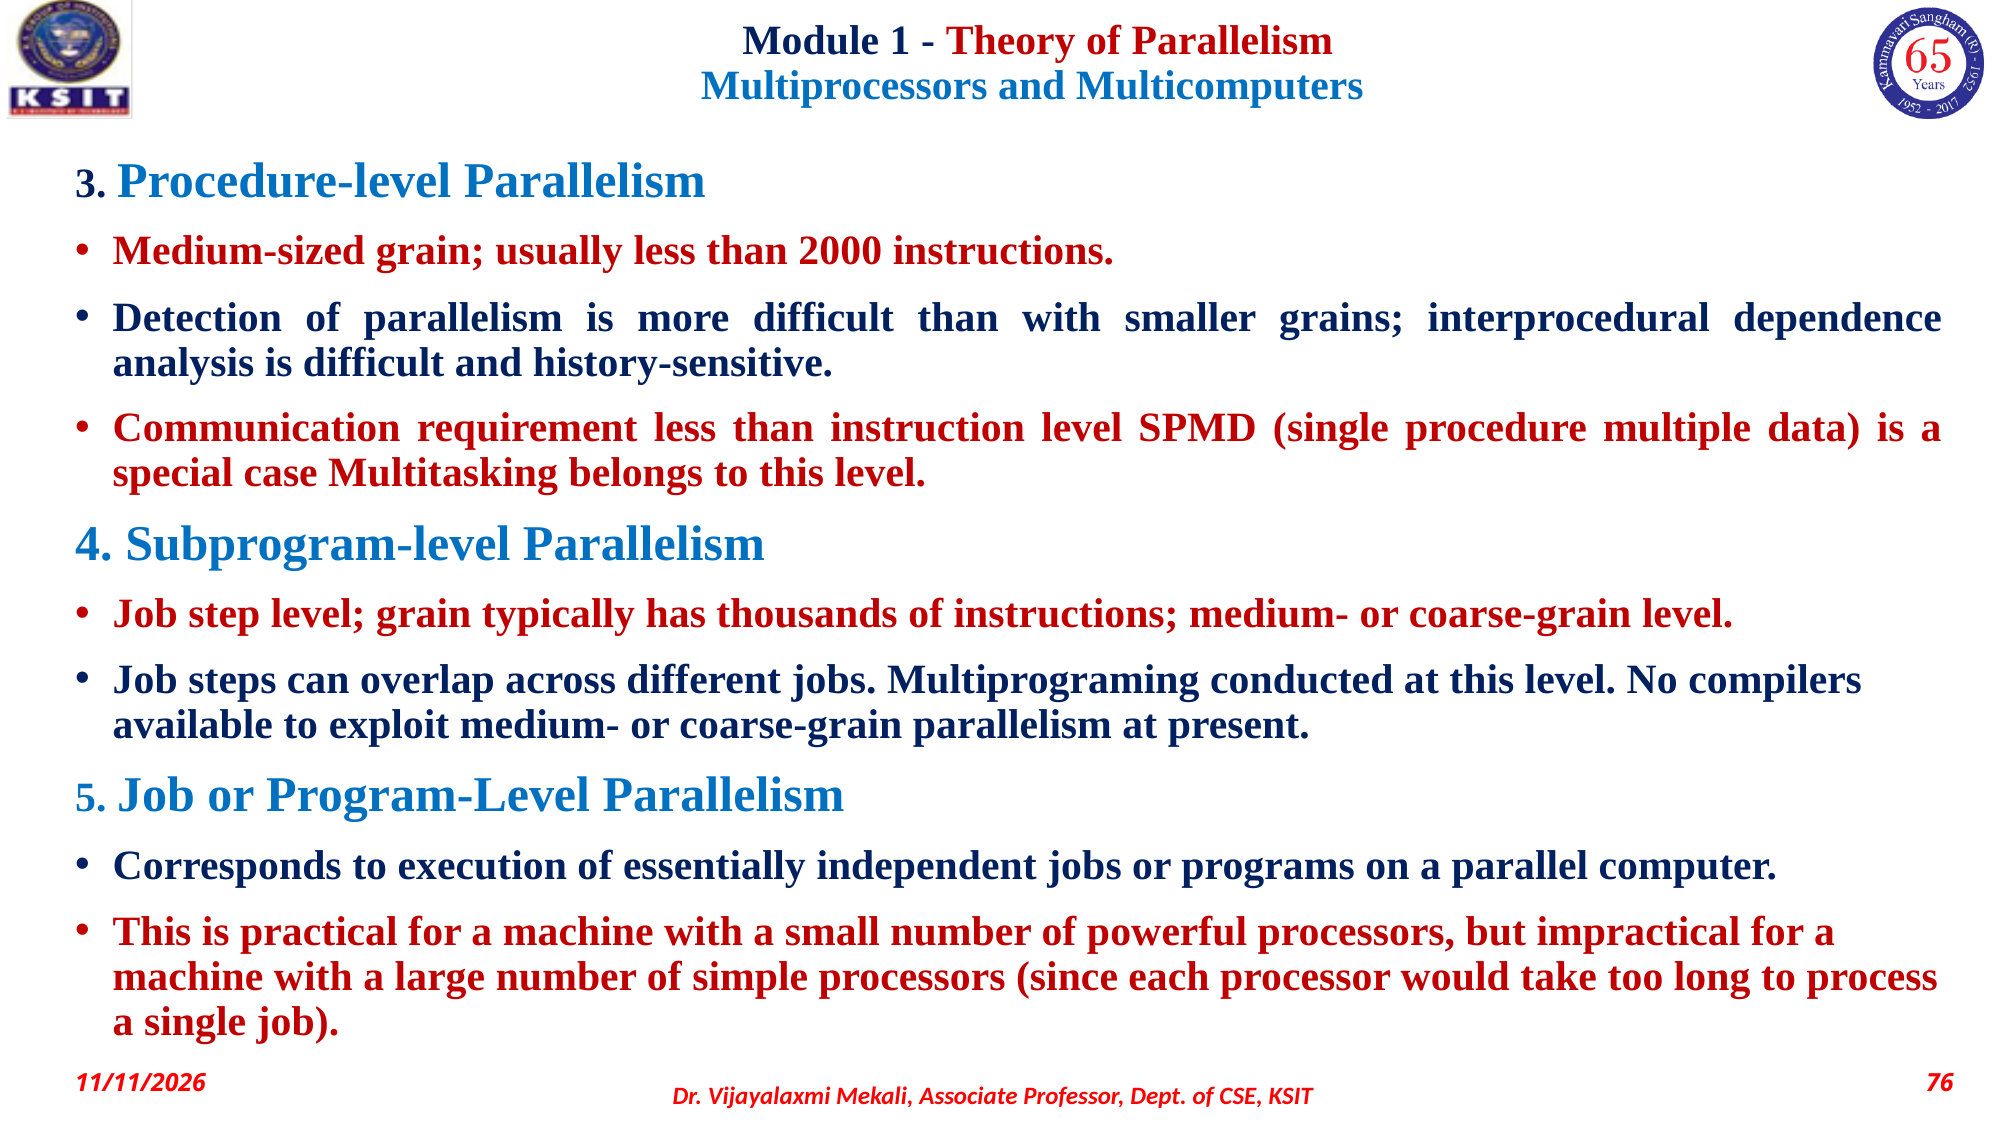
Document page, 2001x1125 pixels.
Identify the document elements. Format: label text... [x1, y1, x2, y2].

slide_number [60, 1076, 494, 1114]
slide_number 76 [1910, 1053, 2000, 1114]
picture [7, 0, 135, 121]
list 3. Procedure-level Parallelism Medium-sized grain; usually less than 2000 instructions. Detection of parallelism is more difficult than with smaller grains; interprocedural dependence analysis is difficult and history-sensitive. Communication requirement less than instruction level SPMD (single procedure multiple data) is a special case Multitasking belongs to this level. 4. Subprogram-level Parallelism Job step level; grain typically has thousands of instructions; medium- or coarse-grain level. Job steps can overlap across different jobs. Multiprograming conducted at this level. No compilers available to exploit medium- or coarse-grain parallelism at present. 5. Job or Program-Level Parallelism Corresponds to execution of essentially independent jobs or programs on a parallel computer. This is practical for a machine with a small number of powerful processors, but impractical for a machine with a large number of simple processors (since each processor would take too long to process a single job). [60, 146, 1959, 1076]
title Module 1 - Theory of Parallelism Multiprocessors and Multicomputers [420, 6, 1666, 68]
picture [1871, 5, 1986, 121]
footer Dr. Vijayalaxmi Mekali, Associate Professor, Dept. of CSE, KSIT [494, 1076, 1493, 1125]
